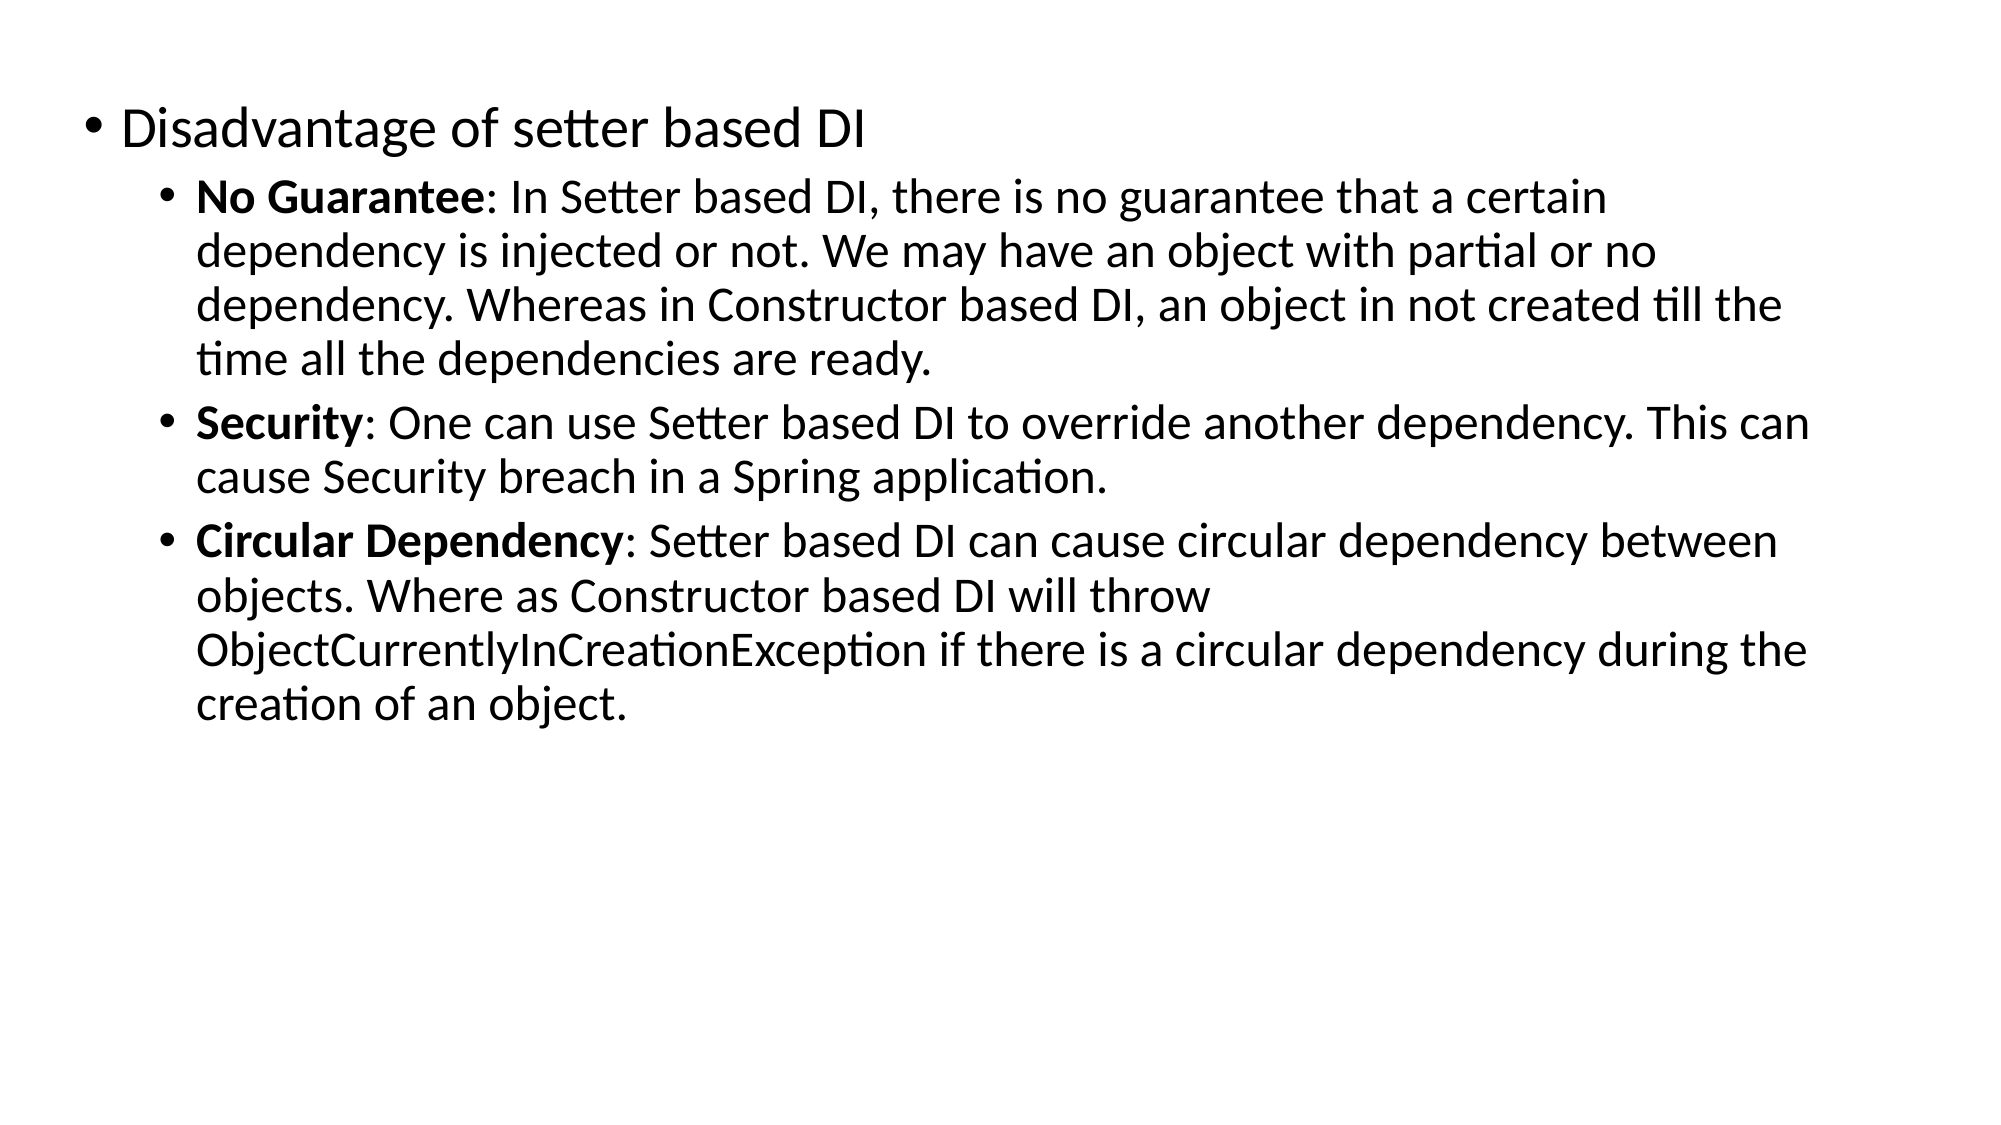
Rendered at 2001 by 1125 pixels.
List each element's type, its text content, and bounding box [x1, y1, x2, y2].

list Disadvantage of setter based DI No Guarantee: In Setter based DI, there is no guarantee that a certain dependency is injected or not. We may have an object with partial or no dependency. Whereas in Constructor based DI, an object in not created till the time all the dependencies are ready. Security: One can use Setter based DI to override another dependency. This can cause Security breach in a Spring application. Circular Dependency: Setter based DI can cause circular dependency between objects. Where as Constructor based DI will throw ObjectCurrentlyInCreationException if there is a circular dependency during the creation of an object. [68, 89, 1877, 1024]
